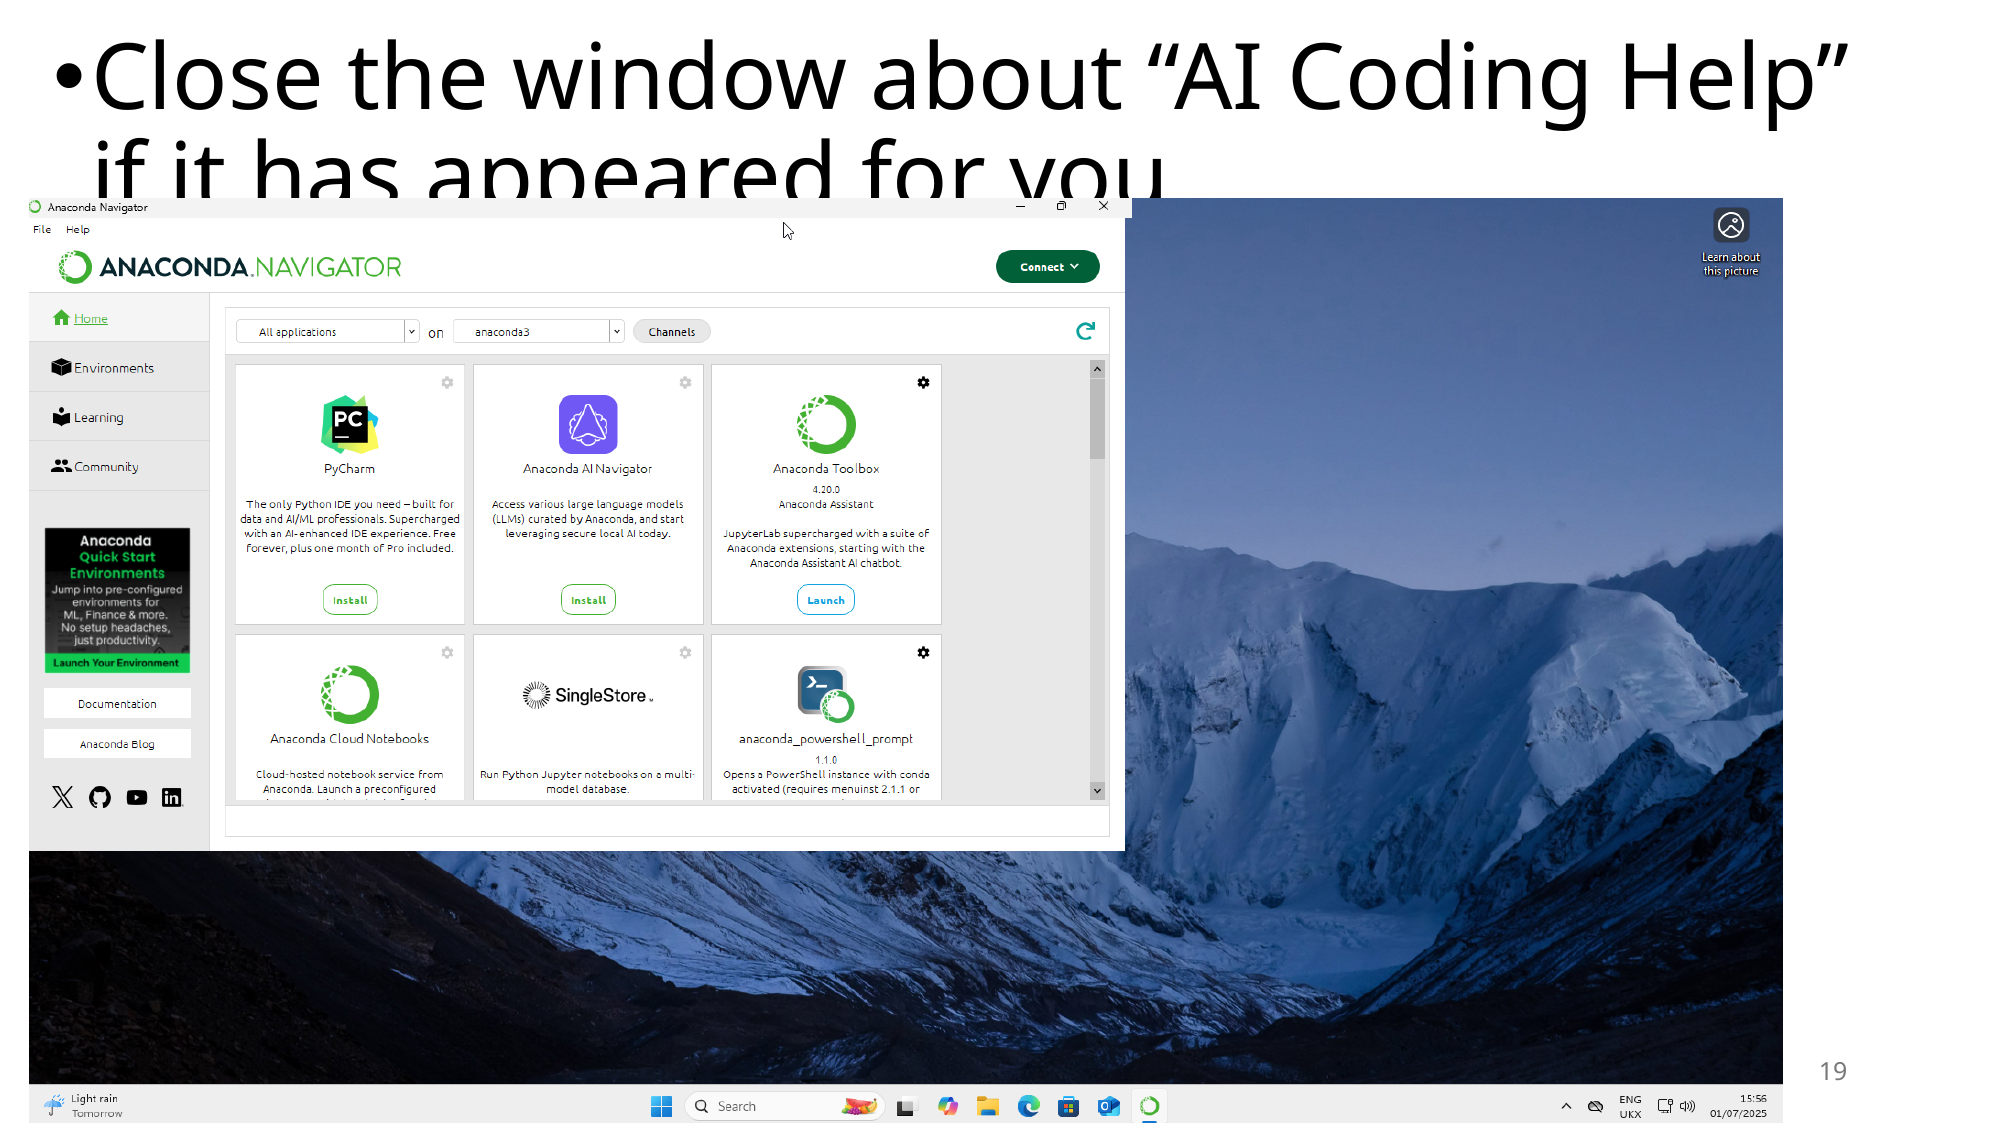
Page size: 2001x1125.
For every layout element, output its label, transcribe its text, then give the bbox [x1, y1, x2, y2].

picture [28, 197, 1784, 1124]
list Close the window about “AI Coding Help” if it has appeared for you [38, 22, 1925, 237]
slide_number 19 [1784, 1042, 1863, 1103]
